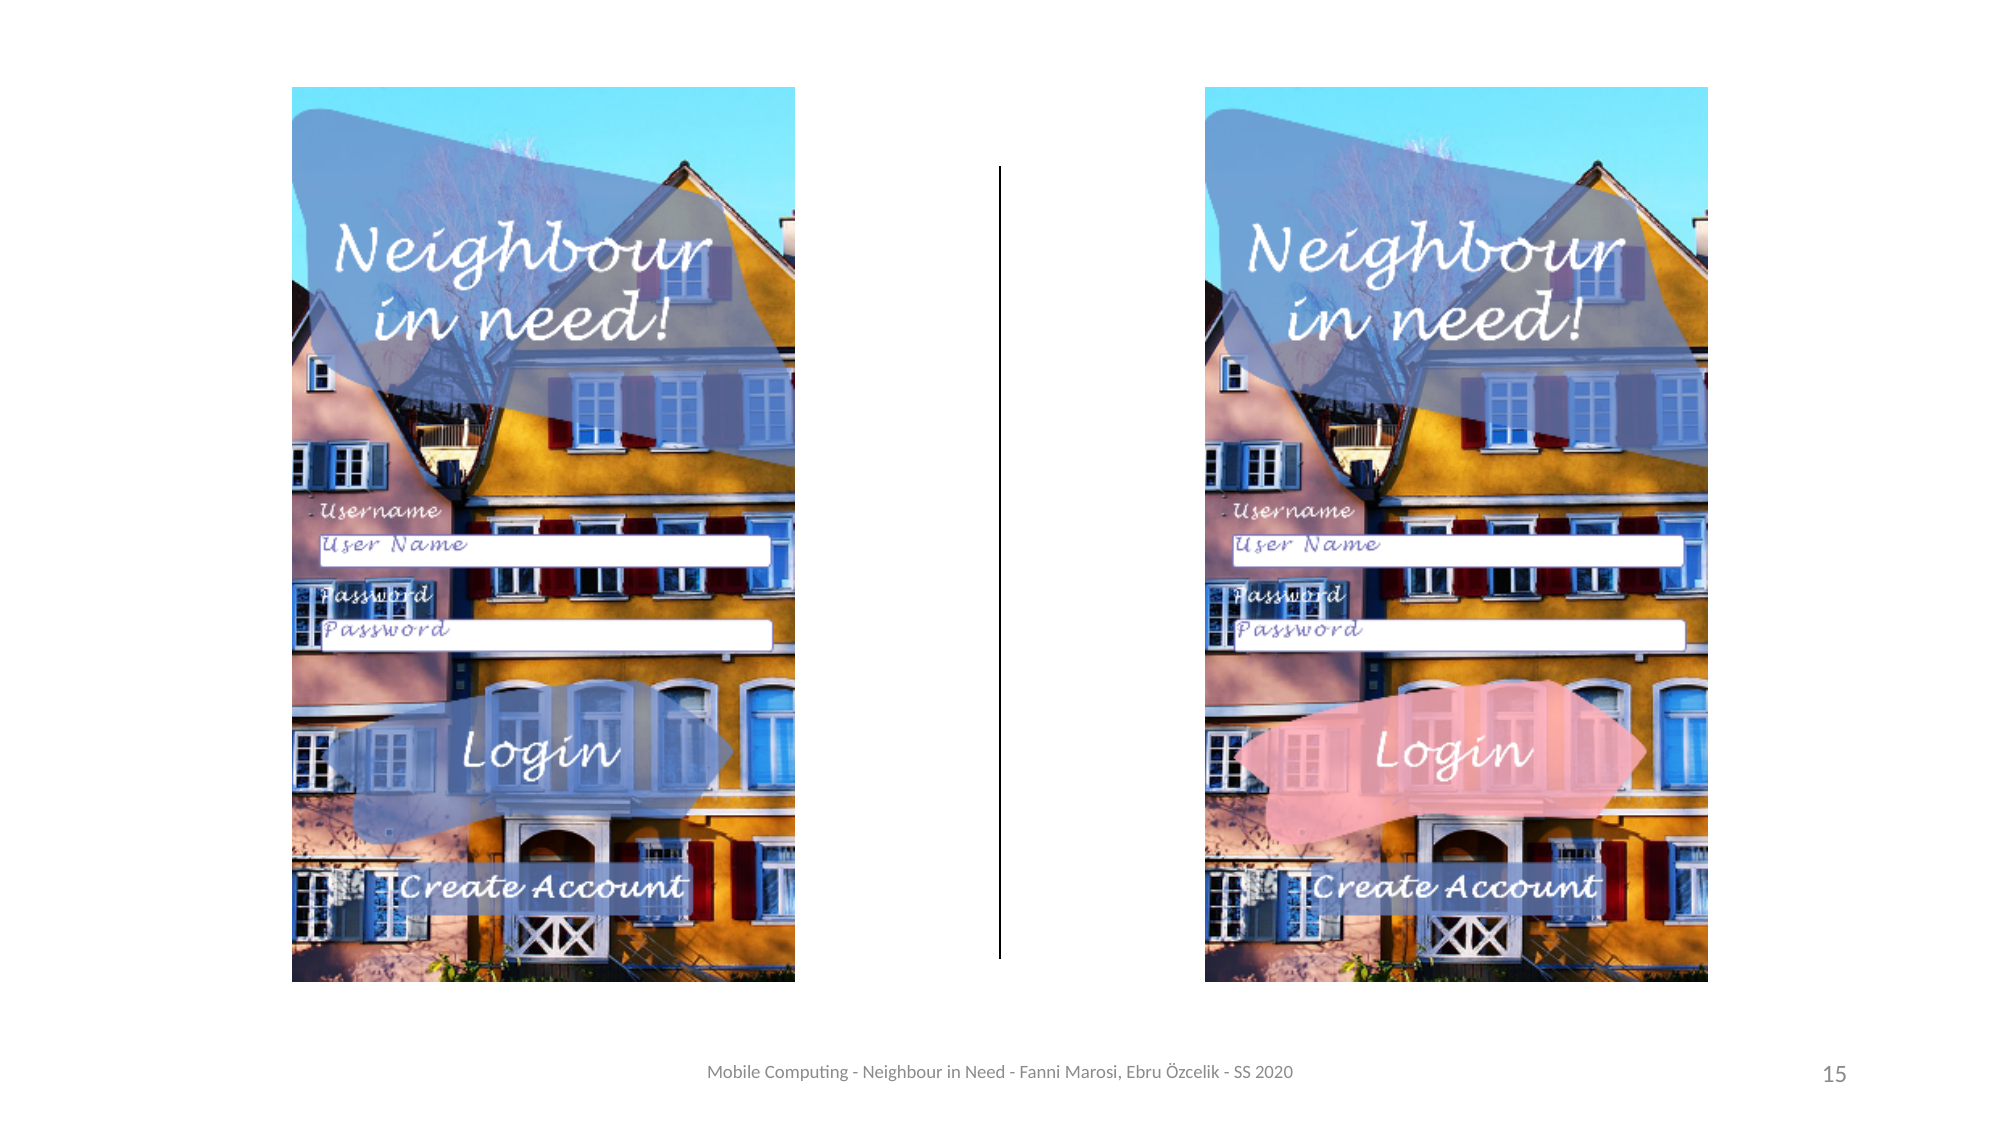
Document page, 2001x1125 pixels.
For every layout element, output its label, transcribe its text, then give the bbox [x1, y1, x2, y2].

footer Mobile Computing - Neighbour in Need - Fanni Marosi, Ebru Özcelik - SS 2020 [662, 1042, 1338, 1103]
slide_number 15 [1412, 1042, 1863, 1103]
picture [1204, 87, 1708, 982]
picture [291, 87, 795, 982]
